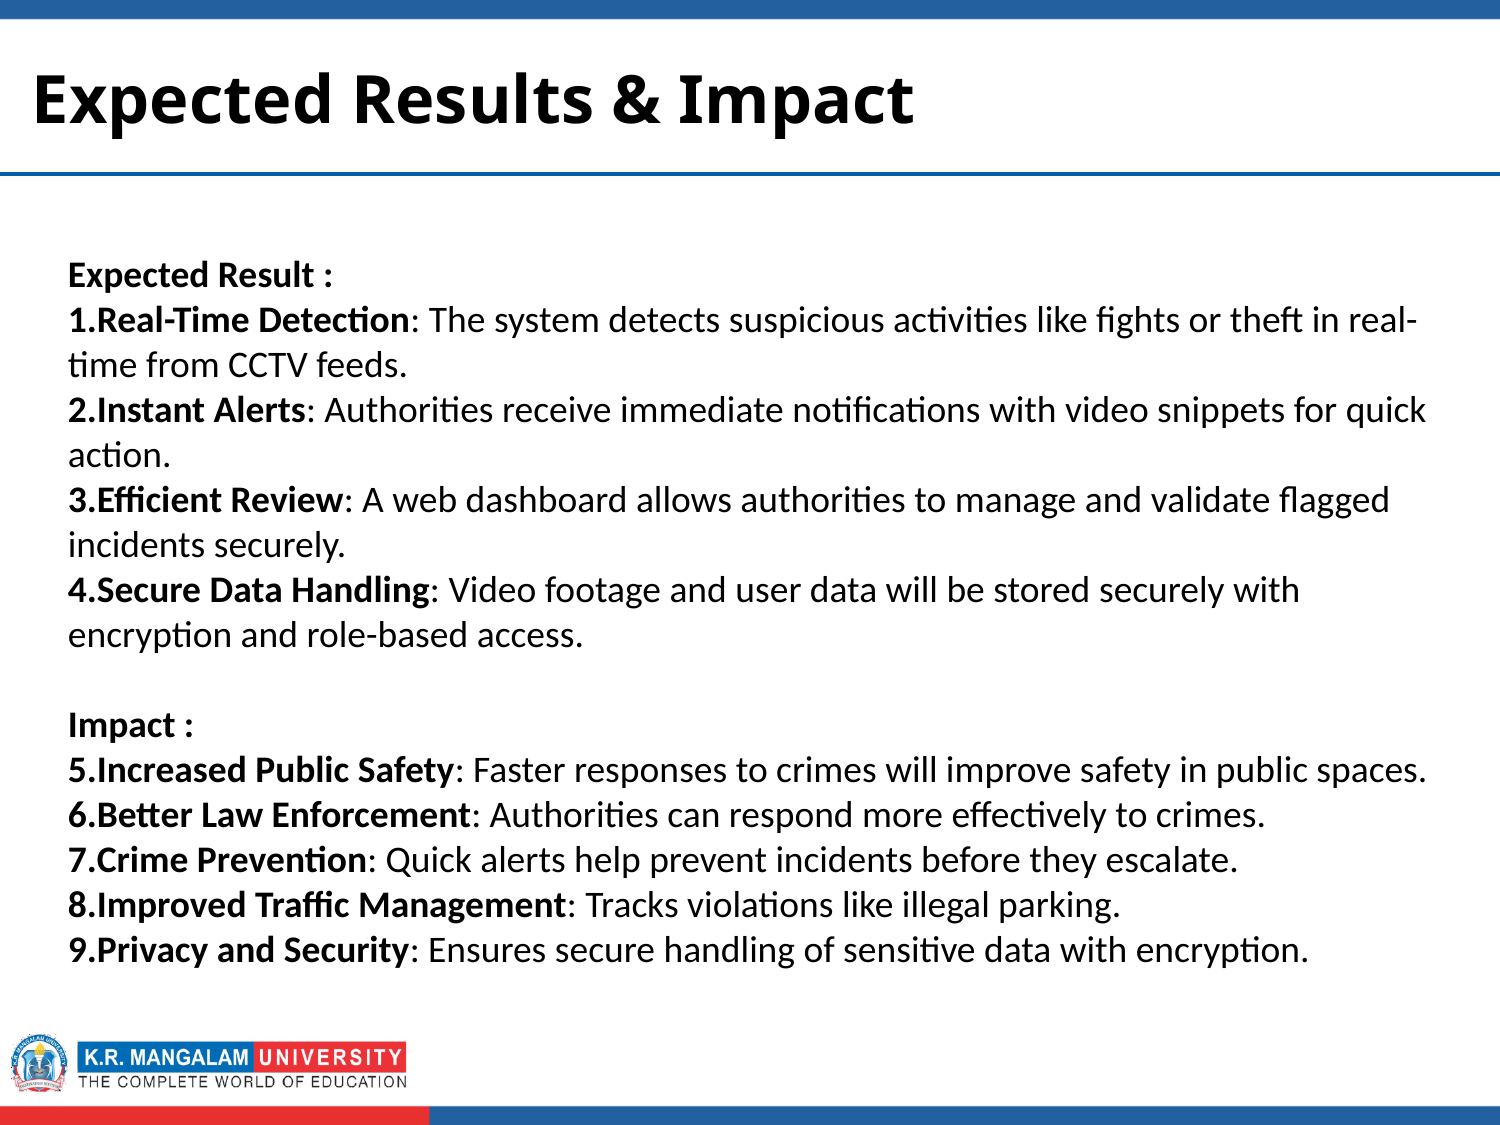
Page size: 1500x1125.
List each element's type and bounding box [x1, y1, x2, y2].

list [0, 181, 1500, 1125]
picture [11, 1034, 408, 1093]
list [0, 0, 1500, 173]
